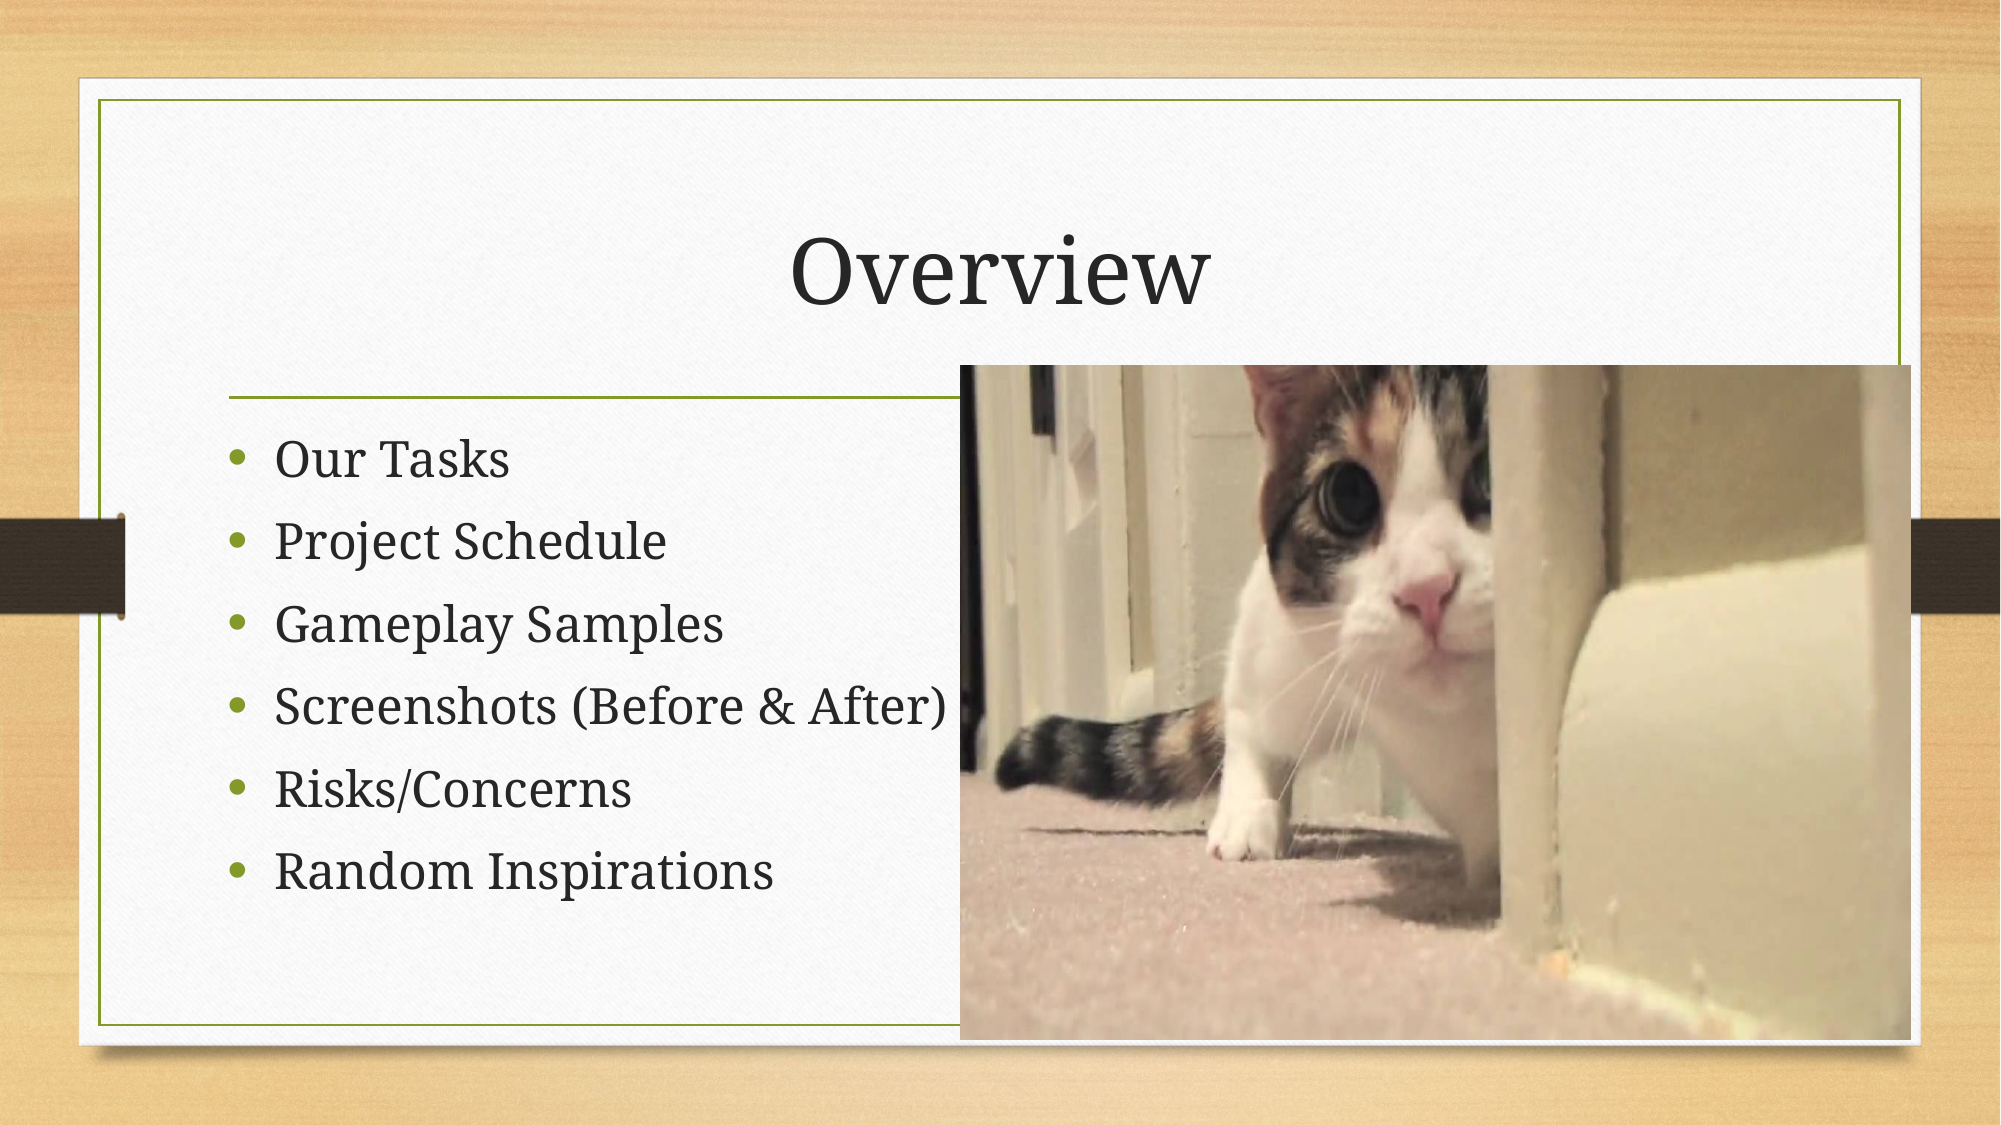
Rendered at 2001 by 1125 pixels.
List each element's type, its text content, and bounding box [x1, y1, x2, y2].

picture [0, 0, 2001, 1125]
list Our Tasks Project Schedule Gameplay Samples Screenshots (Before & After) Risks/Concerns Random Inspirations [212, 419, 960, 964]
title Overview [212, 161, 1788, 375]
